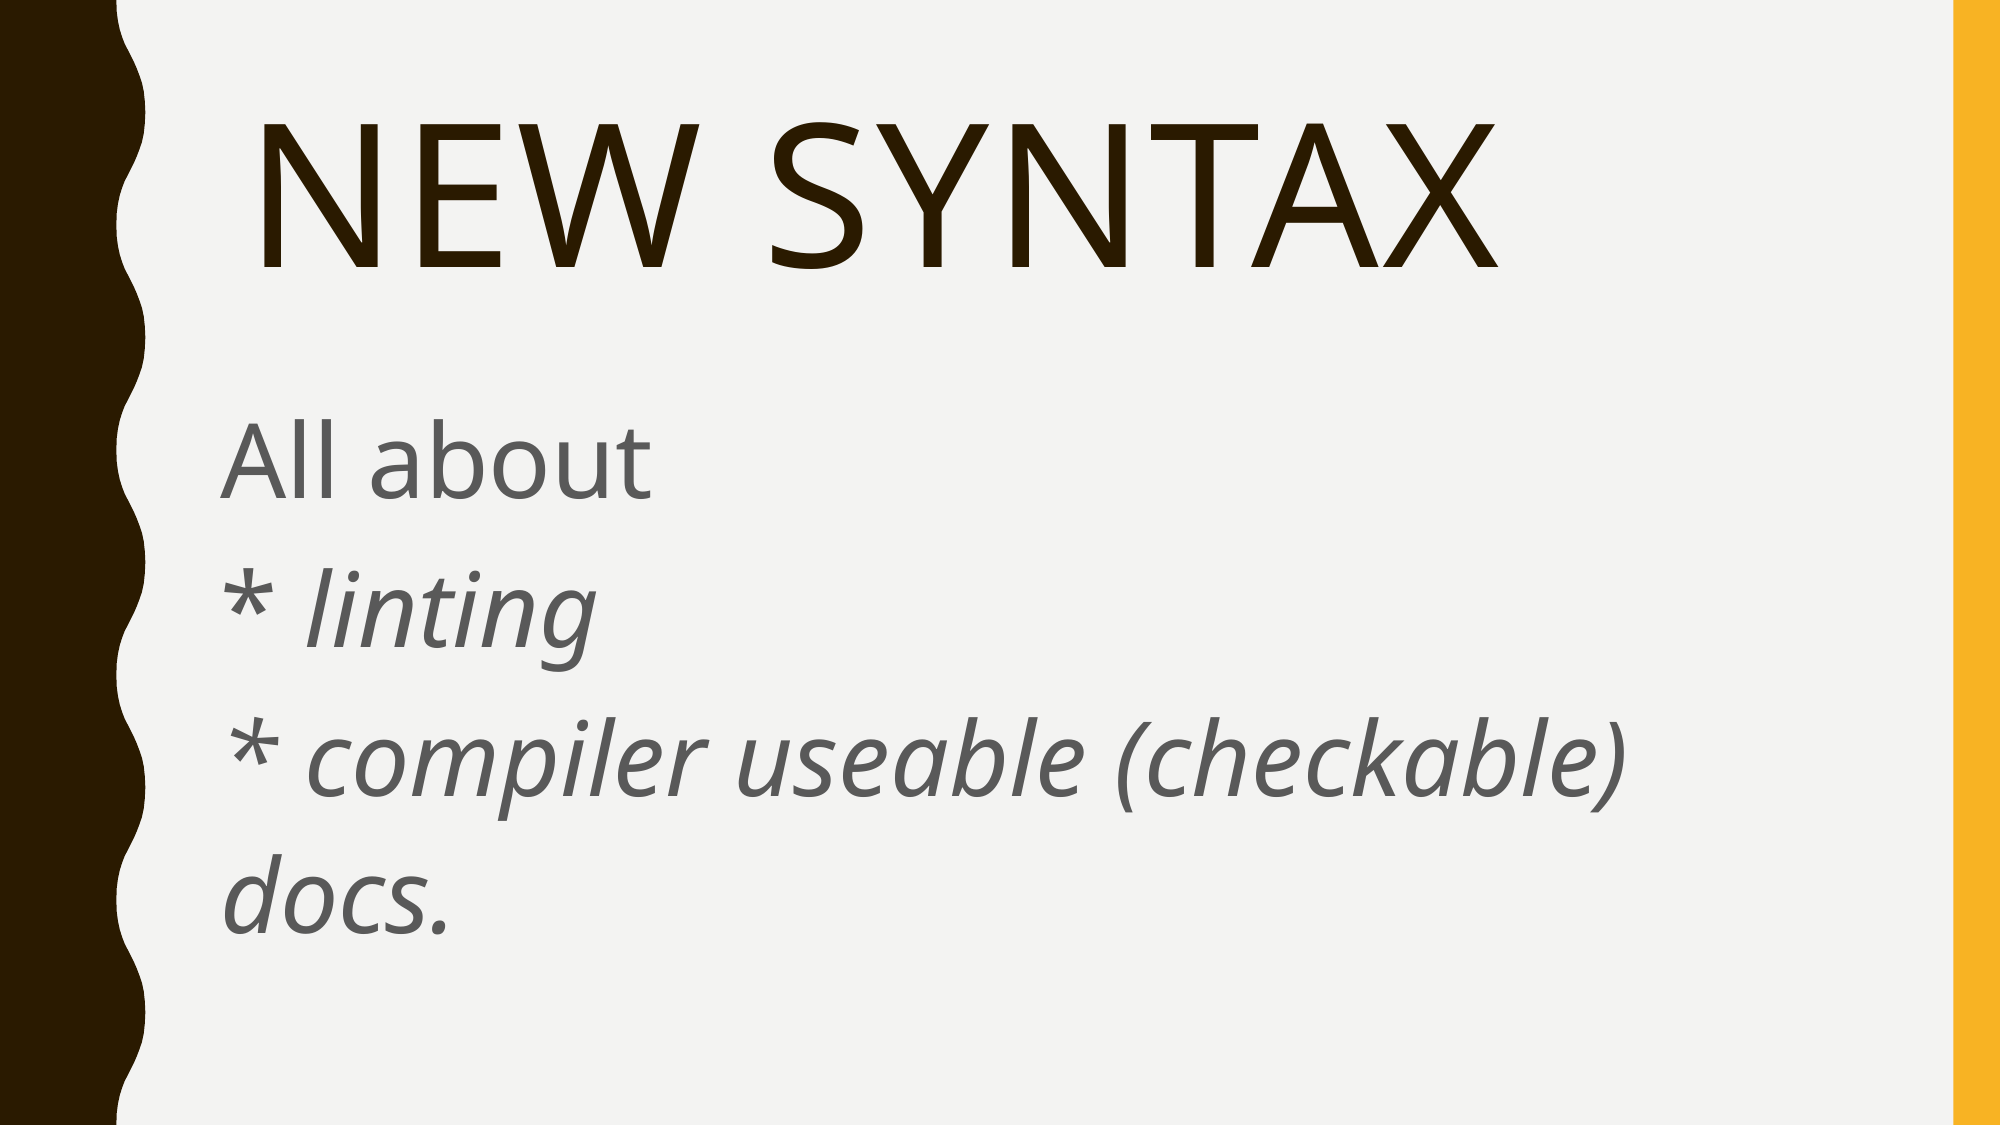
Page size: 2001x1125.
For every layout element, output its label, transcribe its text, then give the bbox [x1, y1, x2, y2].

list All about * linting * compiler useable (checkable) docs. [205, 375, 1875, 965]
text_box New Syntax [230, 87, 1900, 333]
